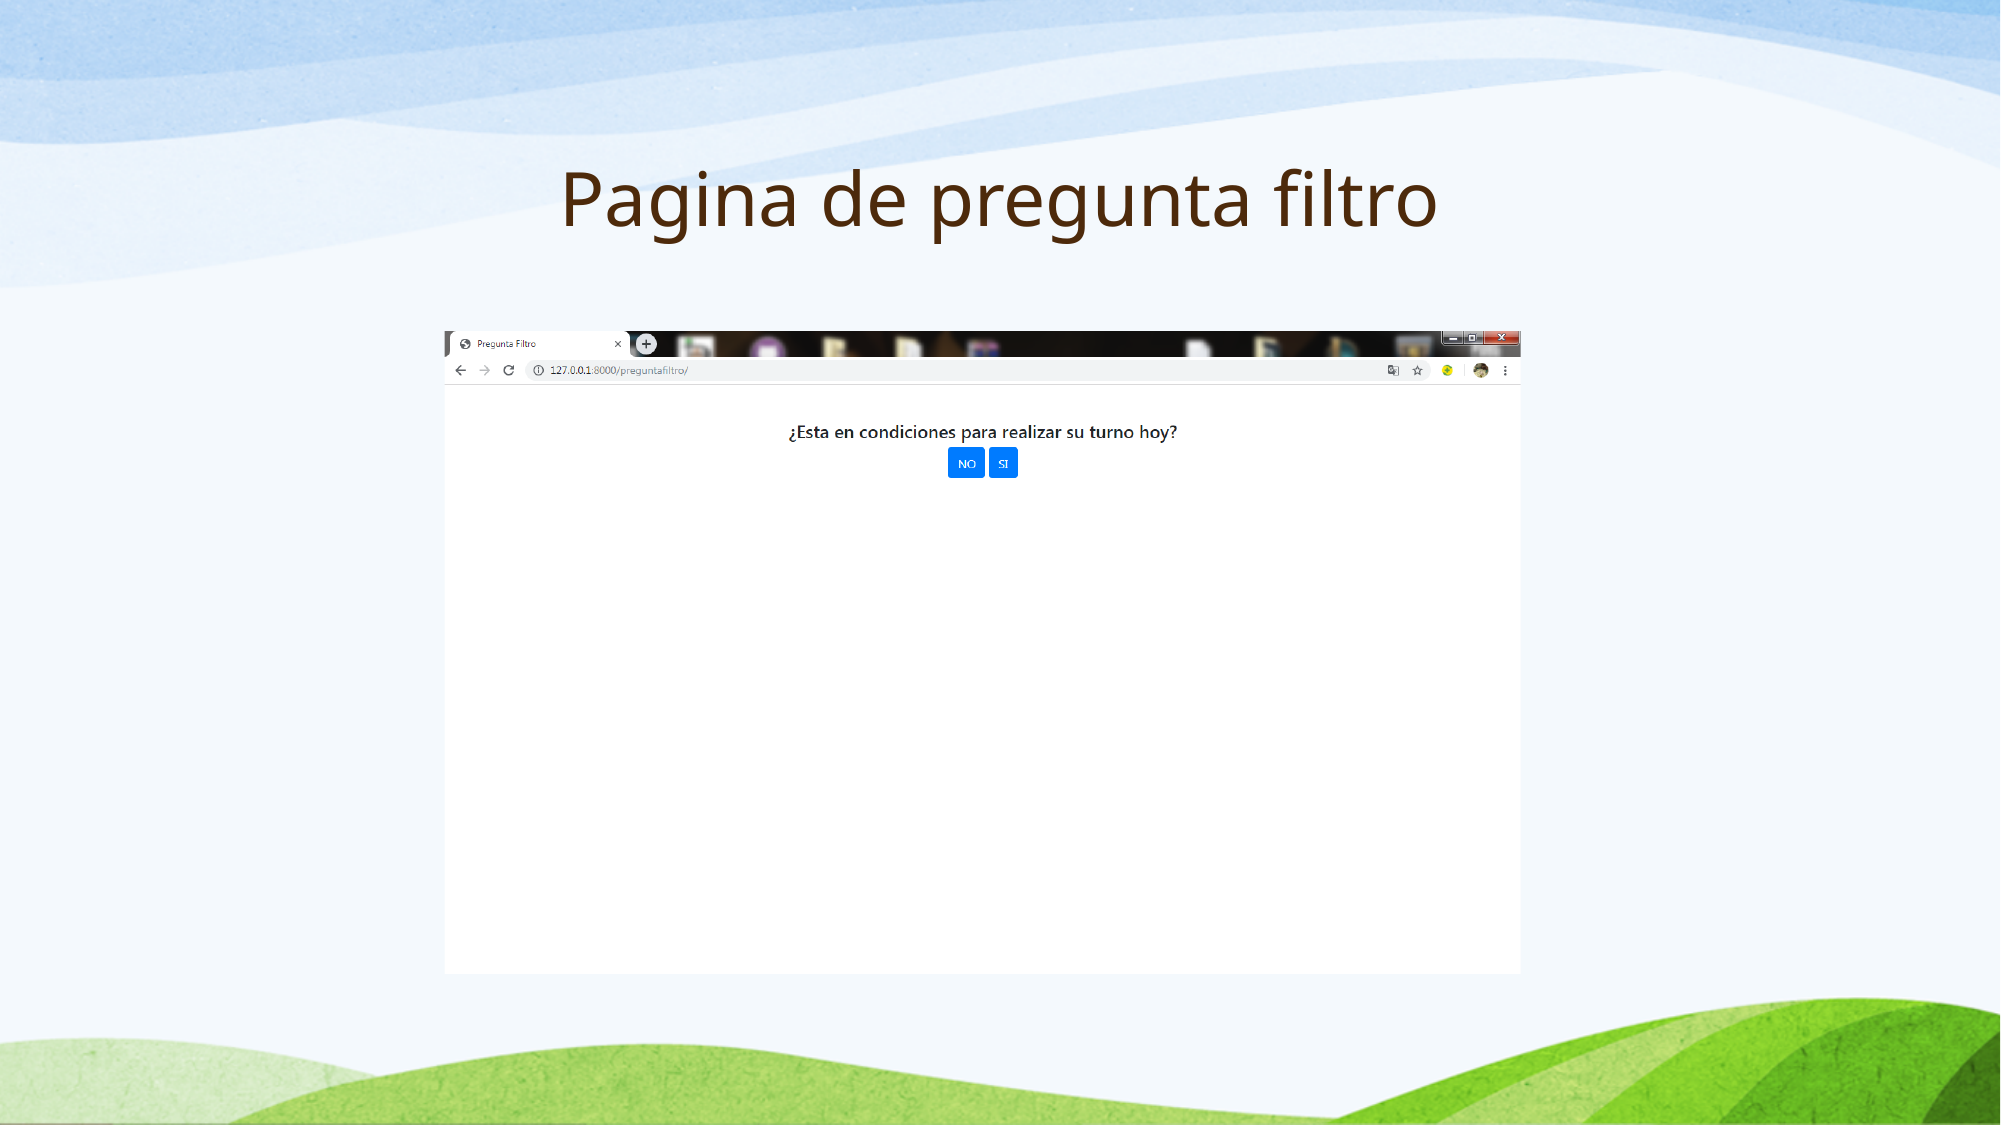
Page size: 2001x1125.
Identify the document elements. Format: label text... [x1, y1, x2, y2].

picture [0, 0, 2001, 1125]
title Pagina de pregunta filtro [174, 50, 1825, 250]
